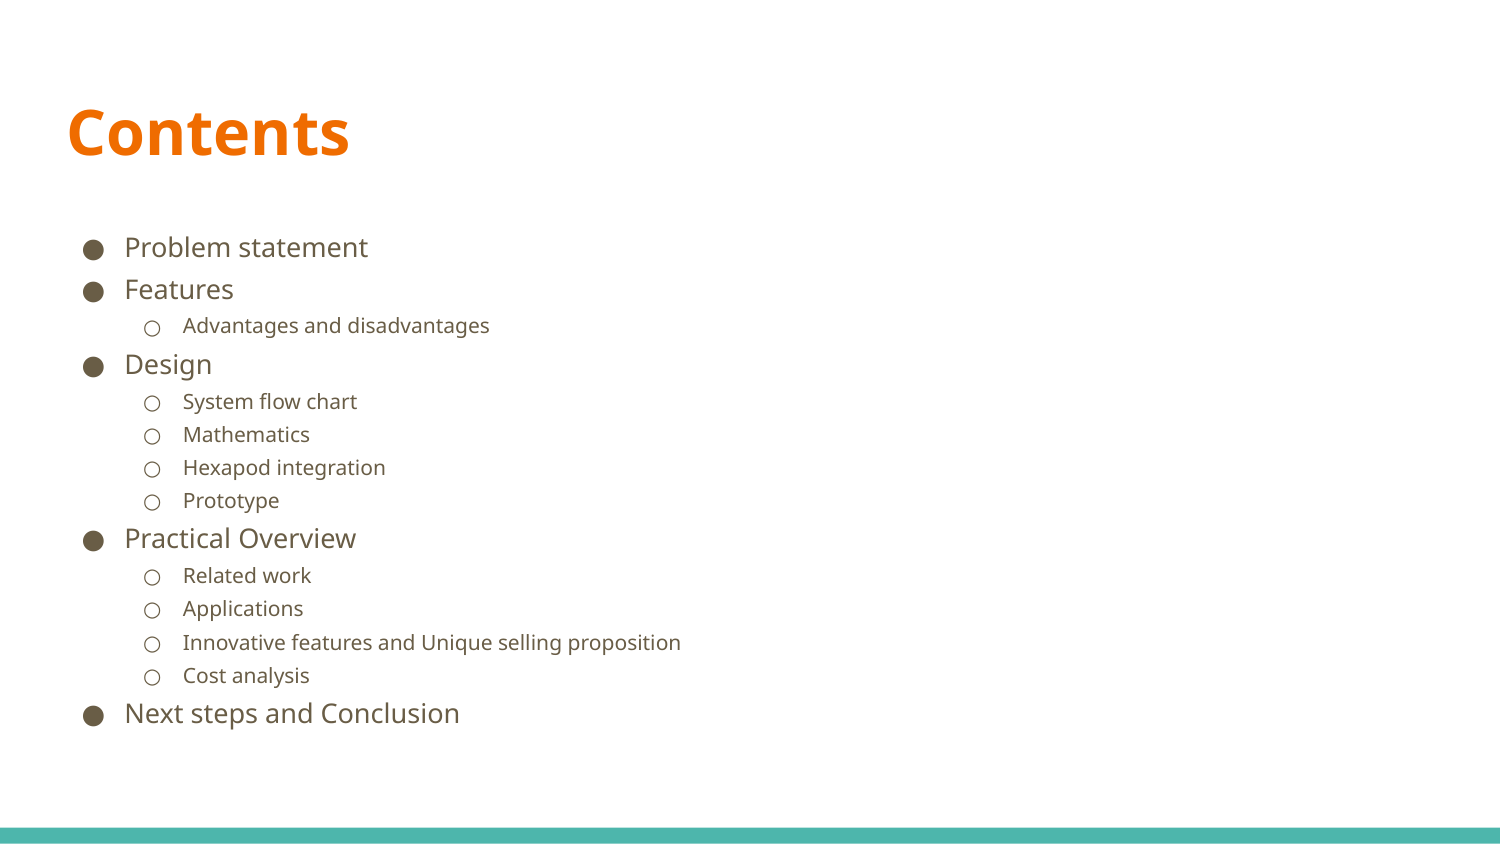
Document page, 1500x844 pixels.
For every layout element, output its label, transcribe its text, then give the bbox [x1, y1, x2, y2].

list Problem statement Features Advantages and disadvantages Design System flow chart Mathematics Hexapod integration Prototype Practical Overview Related work Applications Innovative features and Unique selling proposition Cost analysis Next steps and Conclusion [51, 207, 1449, 750]
title Contents [51, 72, 1449, 189]
